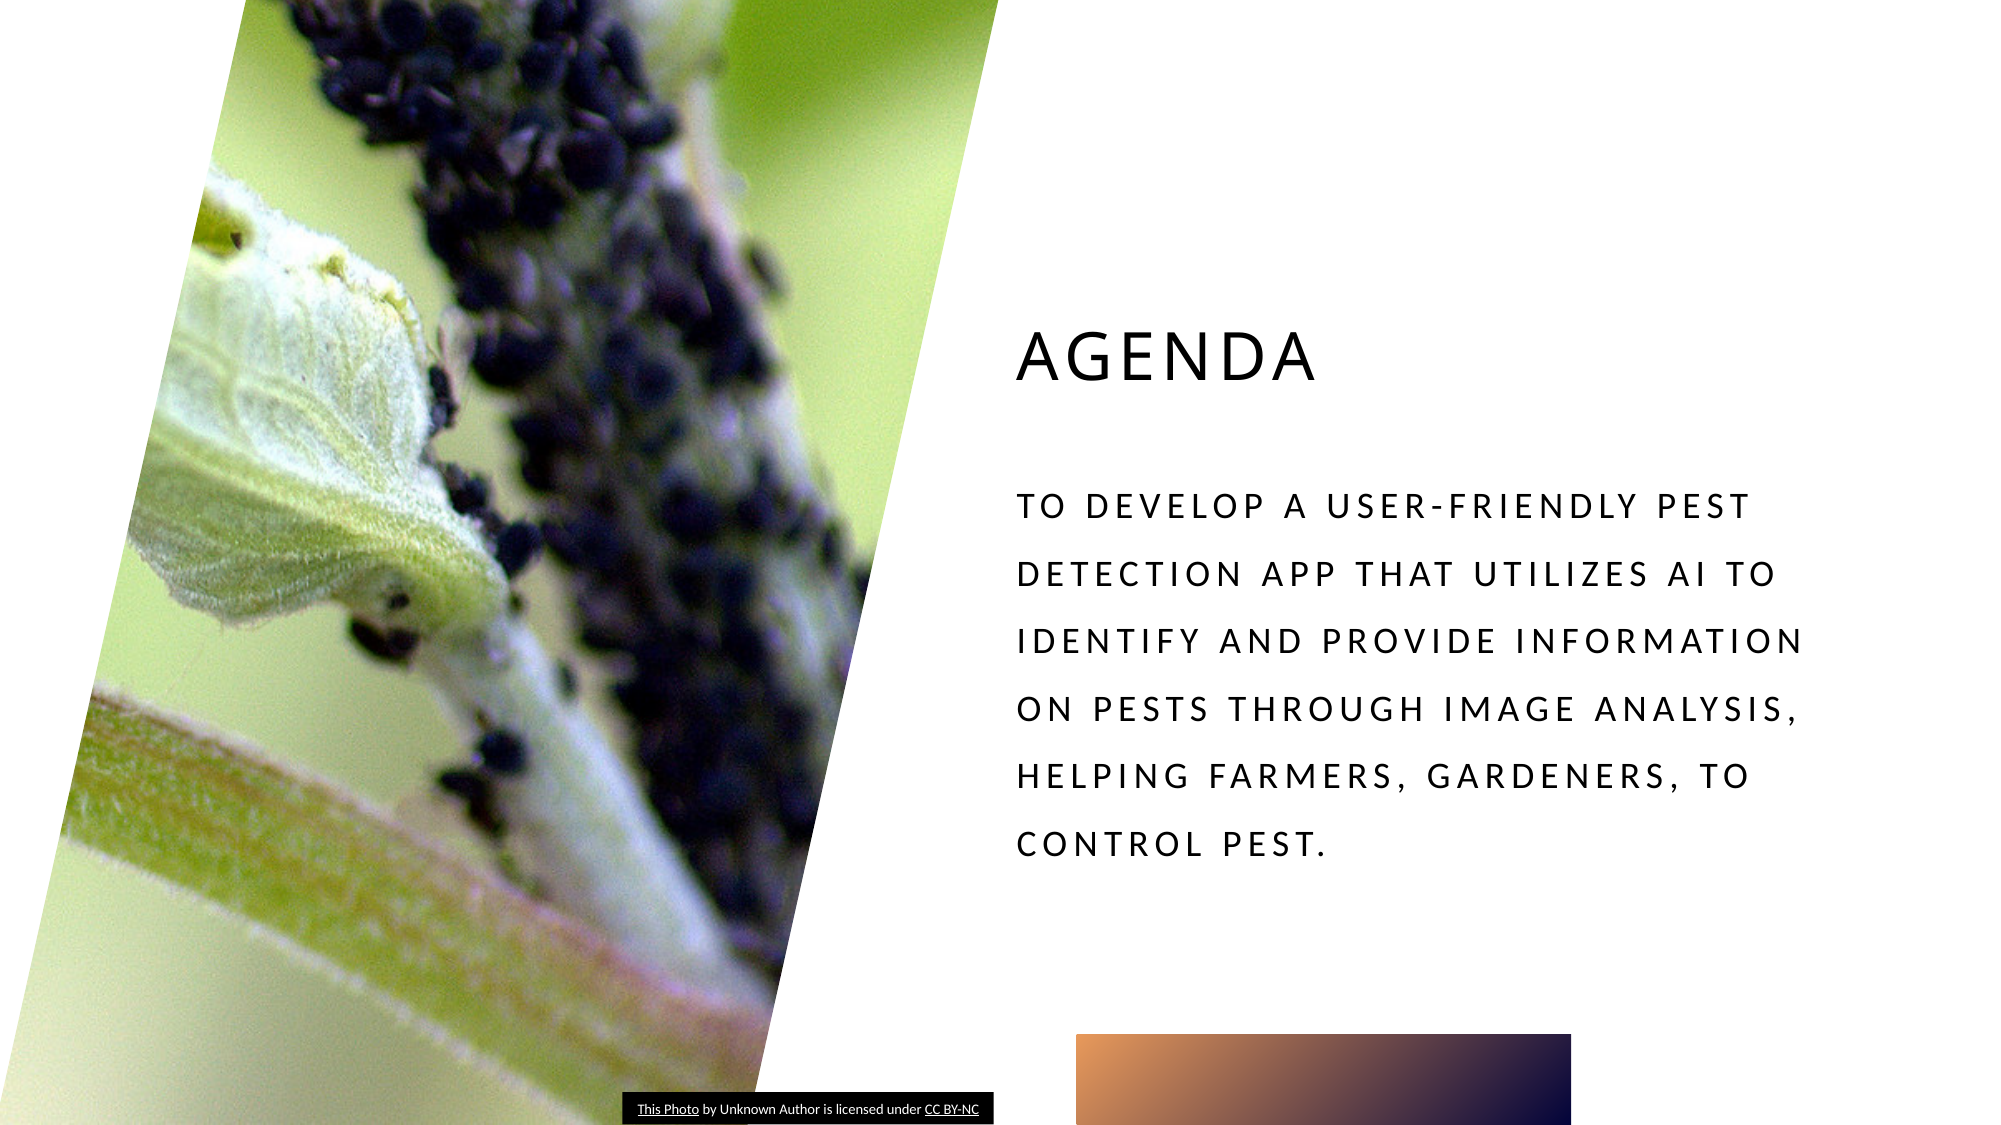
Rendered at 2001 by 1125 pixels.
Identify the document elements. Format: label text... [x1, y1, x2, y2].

title AGENDA [1001, 75, 1871, 402]
picture [0, 0, 999, 1125]
list To develop a user-friendly Pest Detection App that utilizes AI to identify and provide information on pests through image analysis, helping farmers, gardeners, TO CONTROL pest. [1001, 451, 1871, 966]
